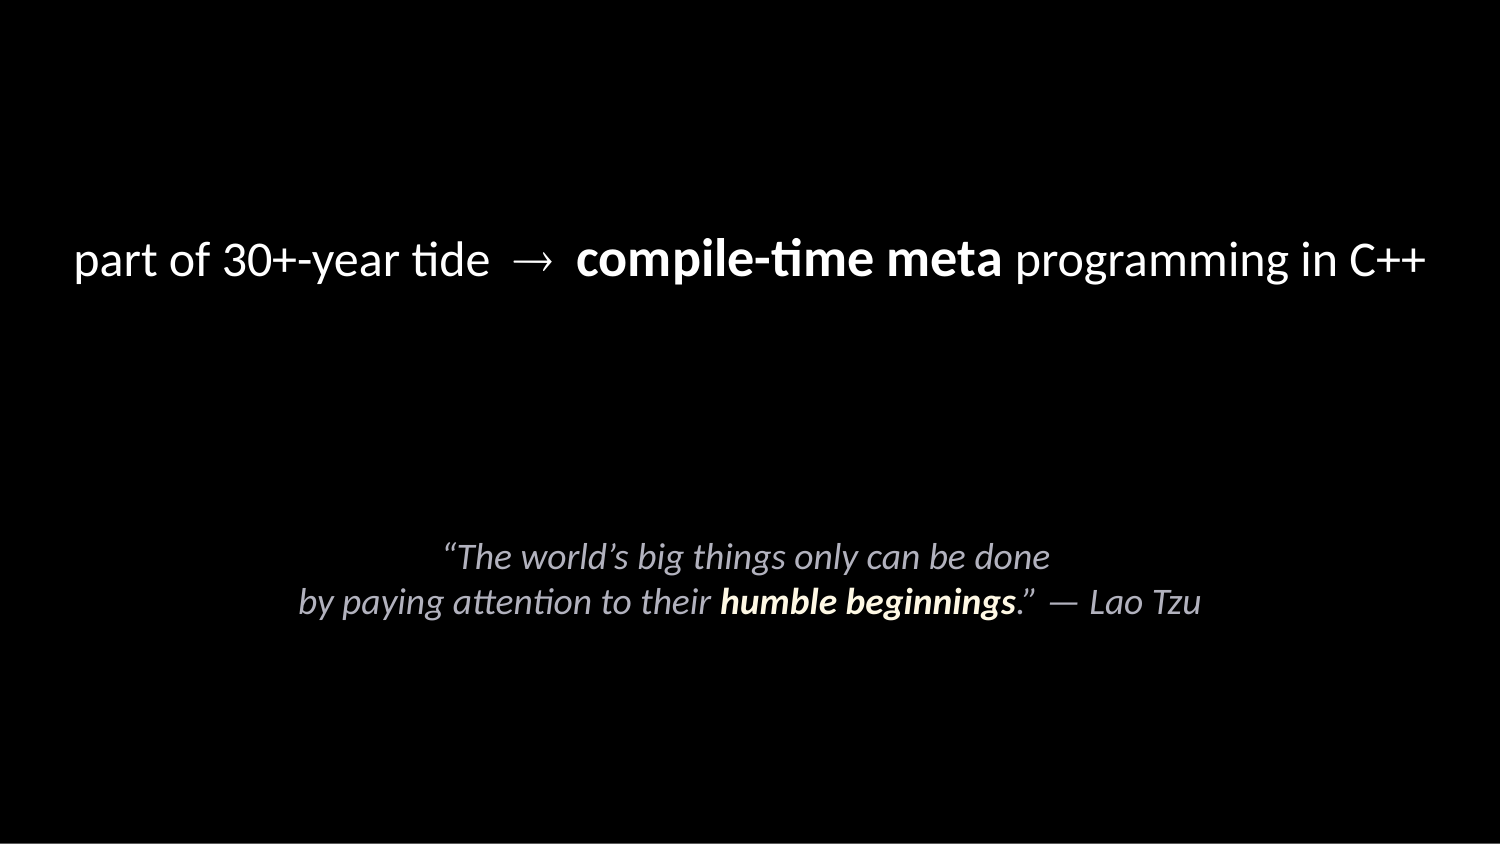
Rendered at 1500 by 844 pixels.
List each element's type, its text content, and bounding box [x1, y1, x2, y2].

text_box part of 30+-year tide  compile-time meta programming in C++ “The world’s big things only can be done by paying attention to their humble beginnings.” — Lao Tzu [0, 0, 1500, 844]
